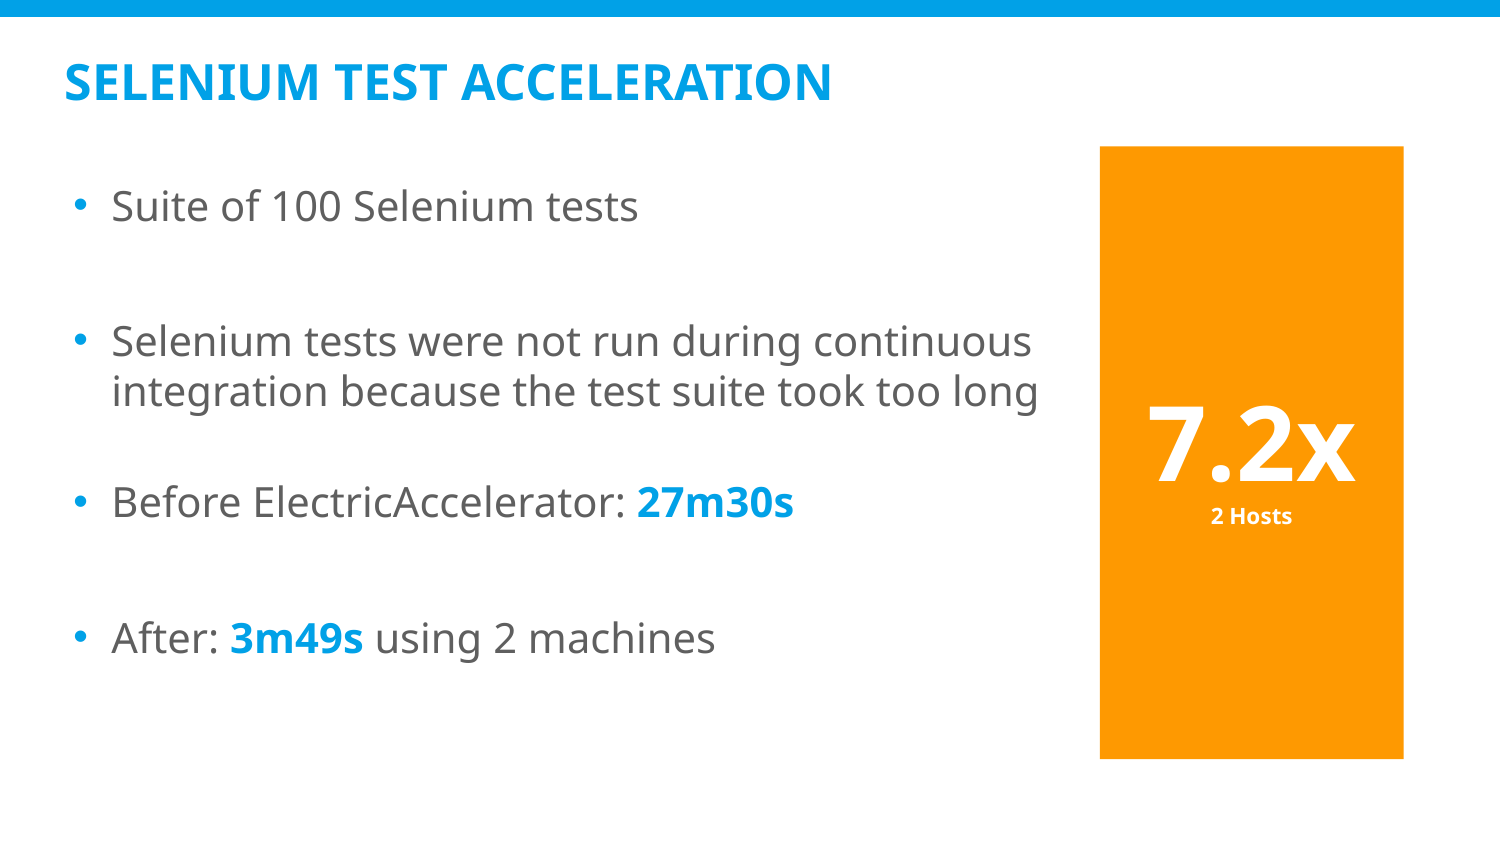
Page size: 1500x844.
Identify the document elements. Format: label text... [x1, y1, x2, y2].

list Suite of 100 Selenium tests Selenium tests were not run during continuous integration because the test suite took too long Before ElectricAccelerator: 27m30s After: 3m49s using 2 machines [50, 171, 1063, 785]
title SELENIUM TEST ACCELERATION [50, 42, 1385, 119]
text_box 7.2x 2 Hosts [1098, 144, 1406, 761]
